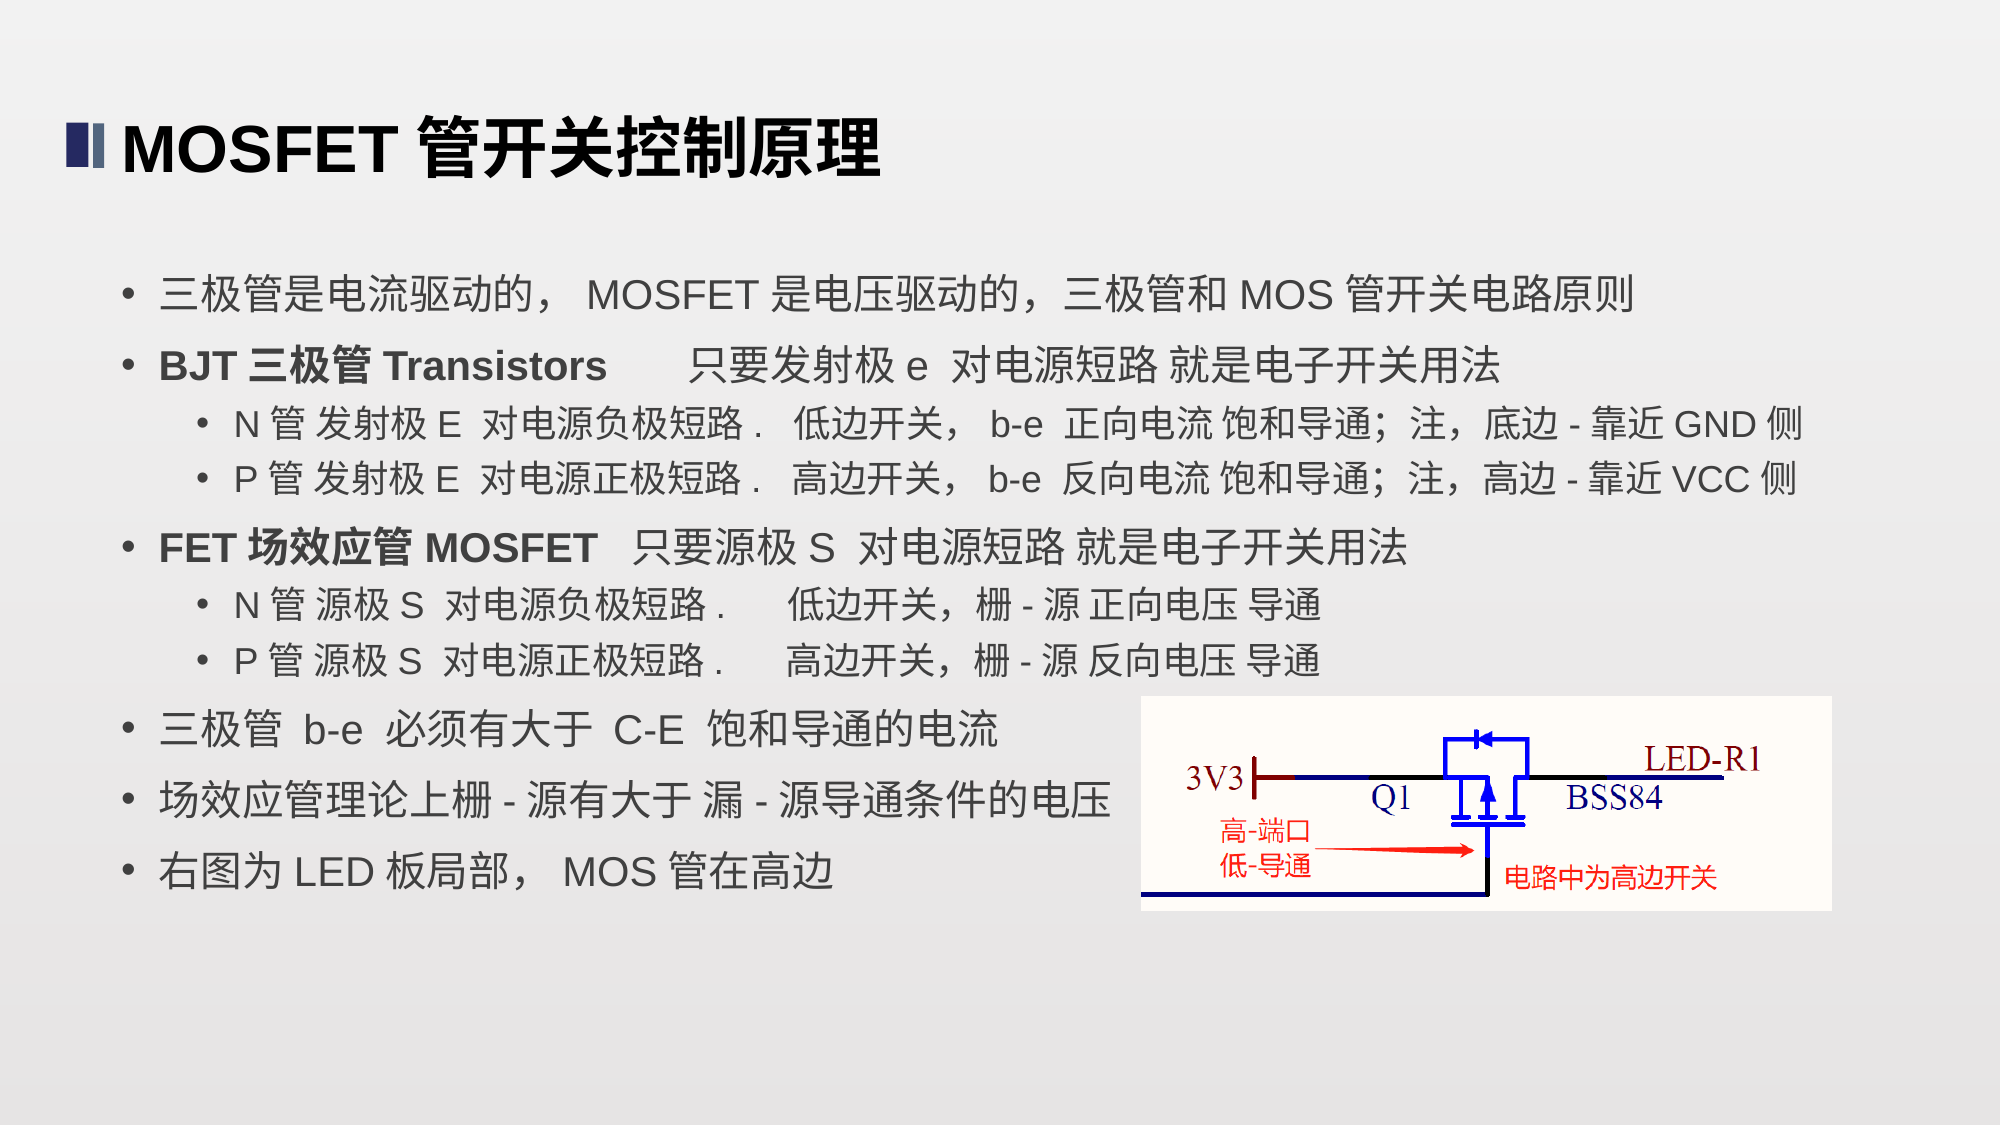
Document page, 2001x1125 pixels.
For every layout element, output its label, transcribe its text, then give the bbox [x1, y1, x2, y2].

picture [1141, 696, 1832, 912]
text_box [66, 122, 105, 168]
list 三极管是电流驱动的，MOSFET是电压驱动的，三极管和MOS管开关电路原则 BJT三极管Transistors 只要发射极e 对电源短路 就是电子开关用法 N管 发射极E 对电源负极短路. 低边开关，b-e 正向电流 饱和导通；注，底边-靠近GND侧 P管 发射极E 对电源正极短路. 高边开关，b-e 反向电流 饱和导通；注，高边-靠近VCC侧 FET场效应管MOSFET 只要源极S 对电源短路 就是电子开关用法 N管 源极S 对电源负极短路. 低边开关，栅-源 正向电压 导通 P管 源极S 对电源正极短路. 高边开关，栅-源 反向电压 导通 三极管 b-e 必须有大于 C-E 饱和导通的电流 场效应管理论上栅-源有大于 漏-源导通条件的电压 右图为LED板局部，MOS管在高边 [106, 260, 1832, 975]
title MOSFET管开关控制原理 [106, 42, 1832, 260]
